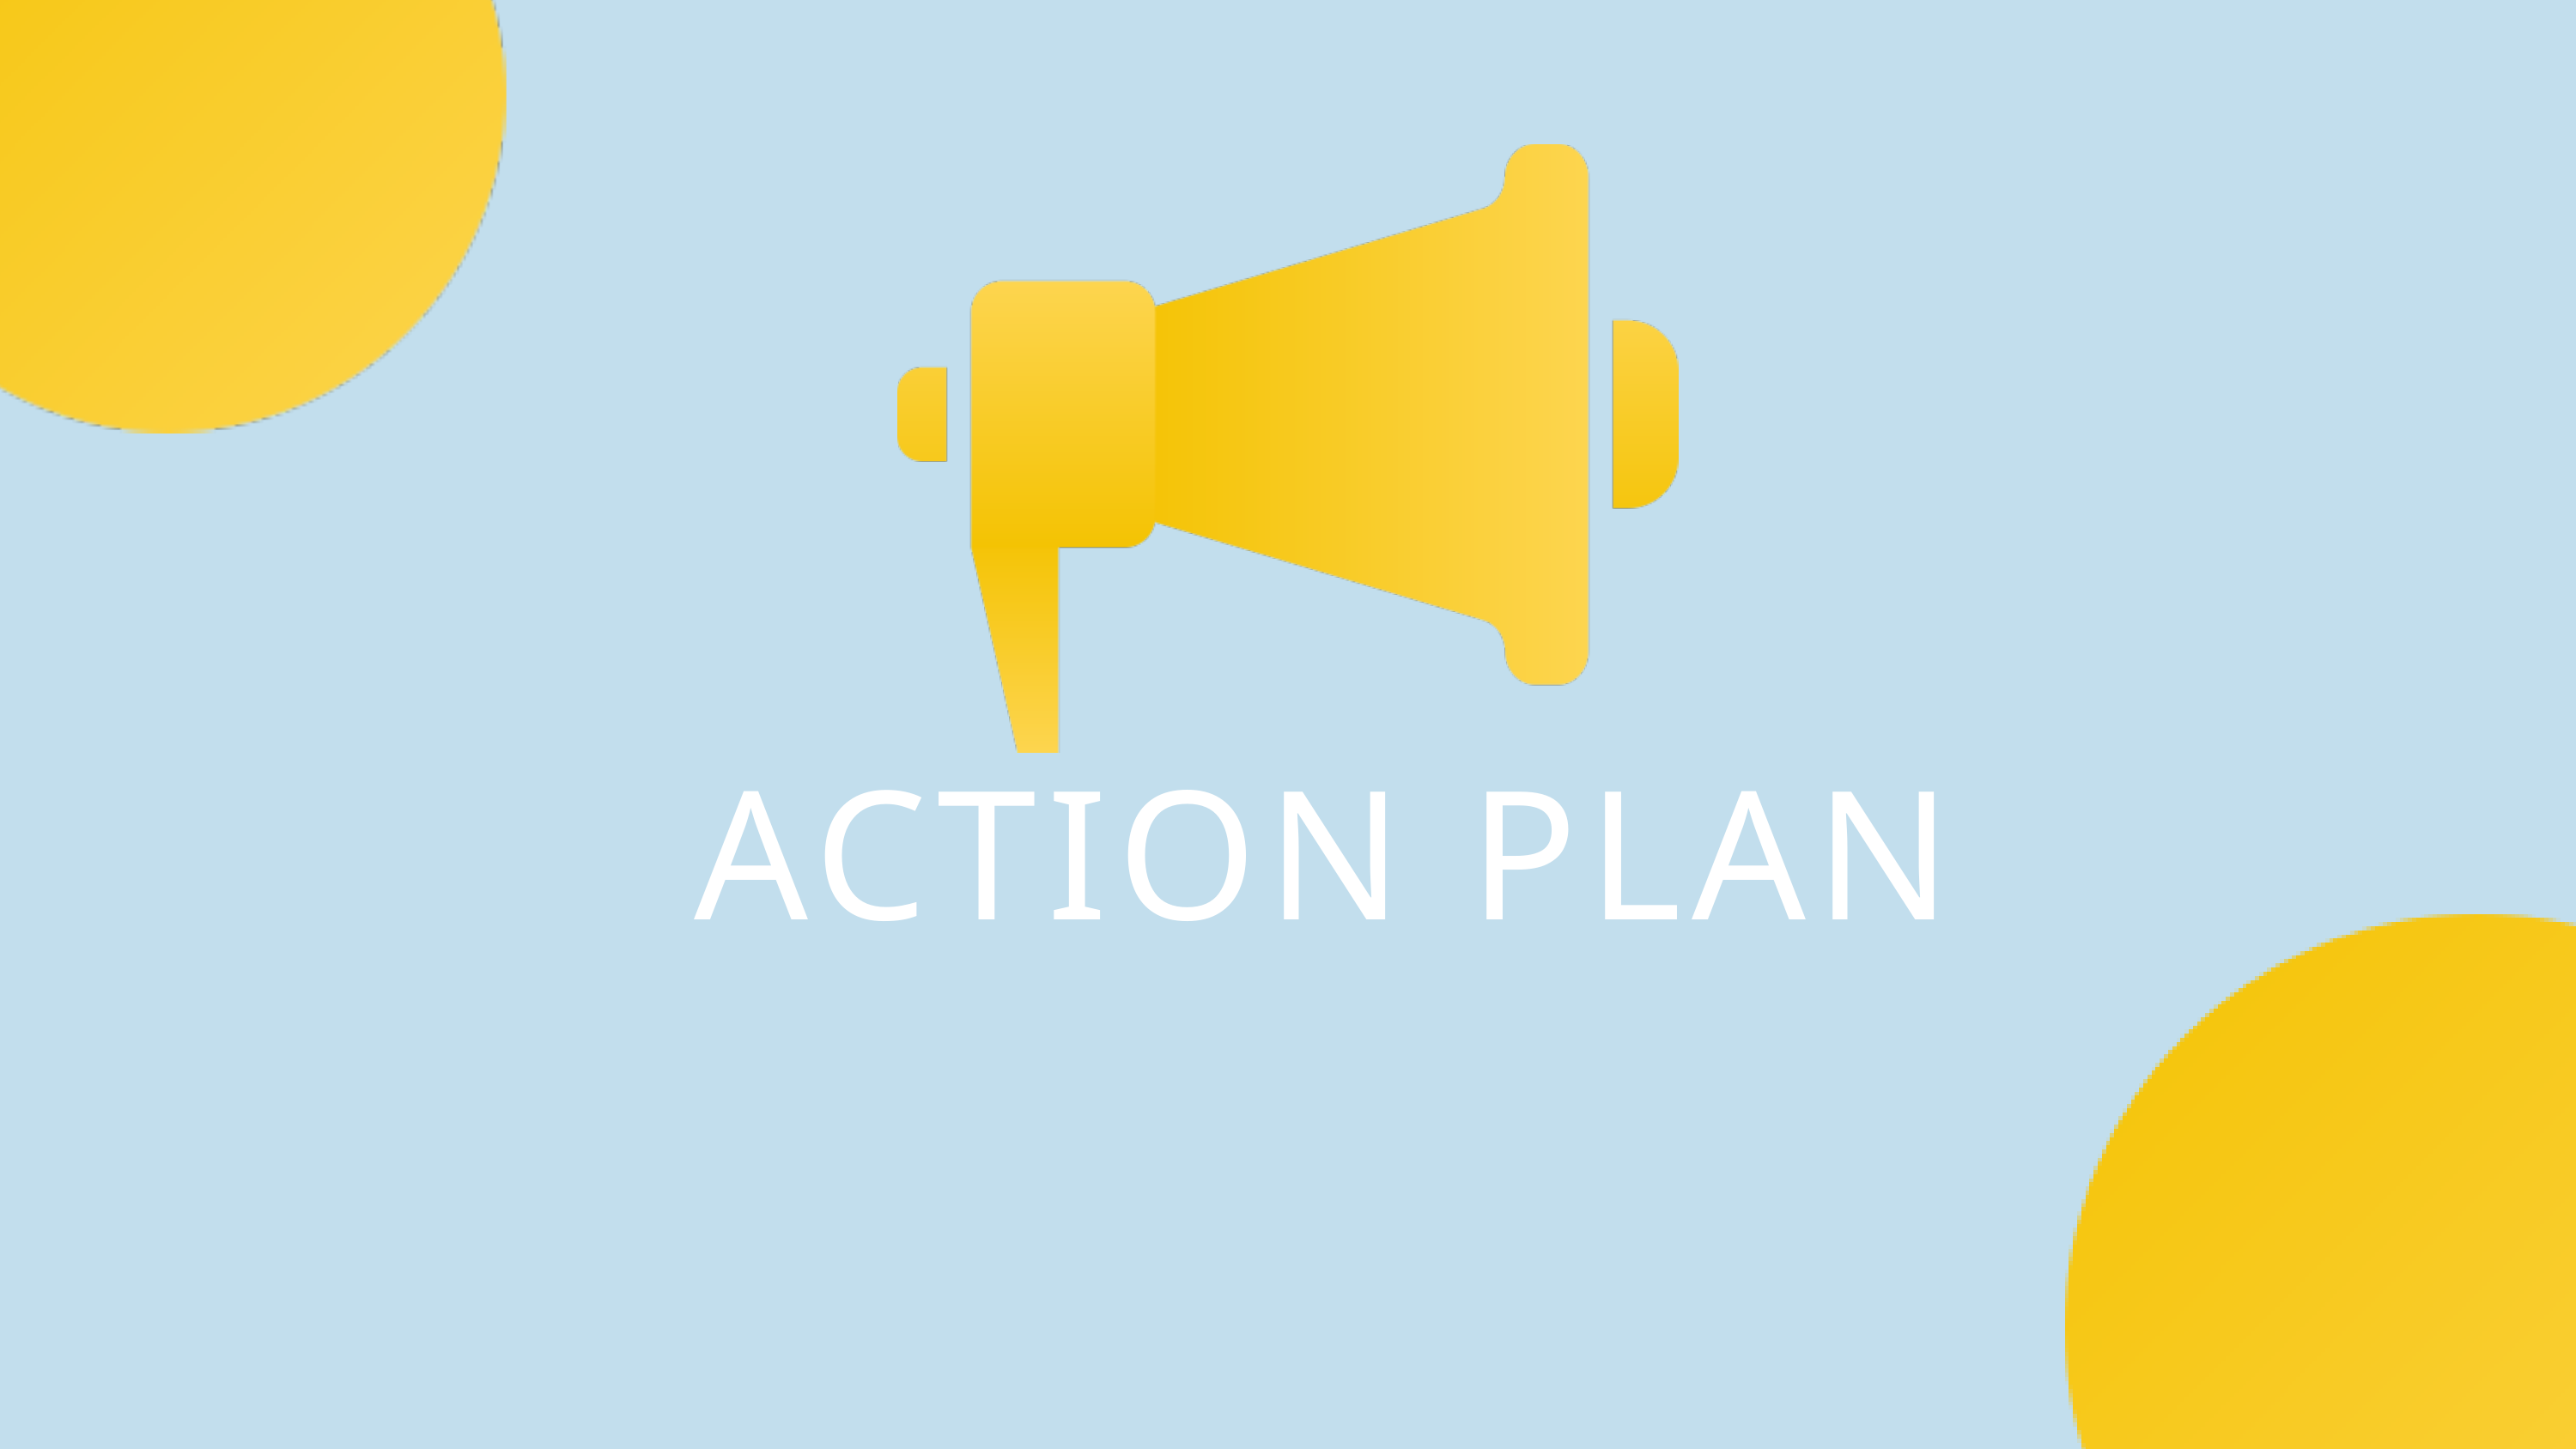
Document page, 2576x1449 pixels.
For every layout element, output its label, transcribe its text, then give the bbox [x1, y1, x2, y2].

text_box ACTION PLAN [144, 708, 2503, 955]
text_box [2065, 914, 2576, 1449]
text_box [0, 0, 507, 433]
text_box [897, 144, 1679, 708]
